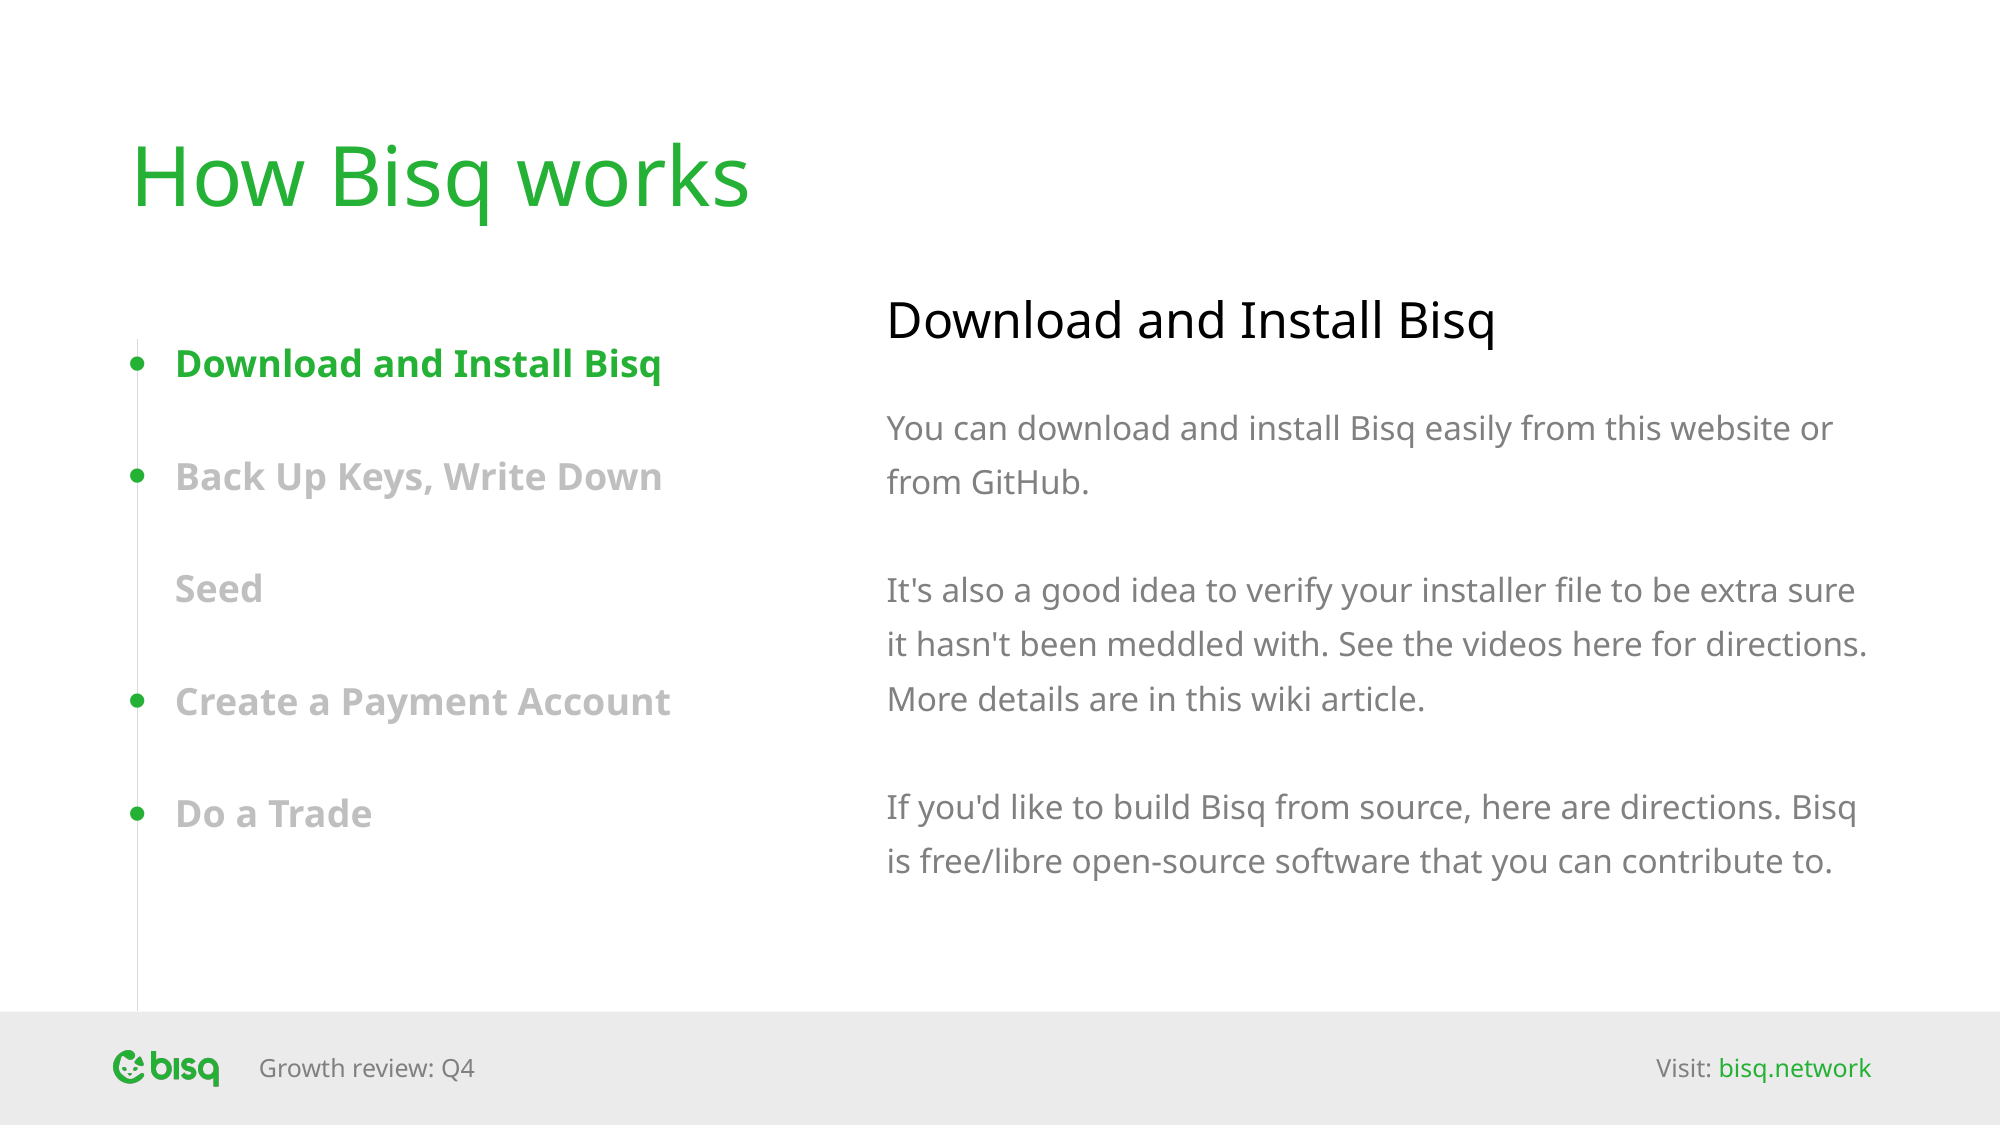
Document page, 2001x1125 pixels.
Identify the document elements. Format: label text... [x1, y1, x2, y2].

text_box You can download and install Bisq easily from this website or from GitHub. It's also a good idea to verify your installer file to be extra sure it hasn't been meddled with. See the videos here for directions. More details are in this wiki article. If you'd like to build Bisq from source, here are directions. Bisq is free/libre open-source software that you can contribute to. [871, 385, 1885, 888]
picture [113, 1050, 219, 1087]
text_box [0, 1011, 2000, 1125]
text_box How Bisq works [115, 115, 1885, 231]
text_box Growth review: Q4 [244, 1045, 641, 1091]
text_box Download and Install Bisq [871, 281, 1885, 356]
text_box Visit: bisq.network [1490, 1045, 1887, 1091]
text_box Download and Install Bisq Back Up Keys, Write Down Seed Create a Payment Account Do a Trade [113, 265, 774, 843]
